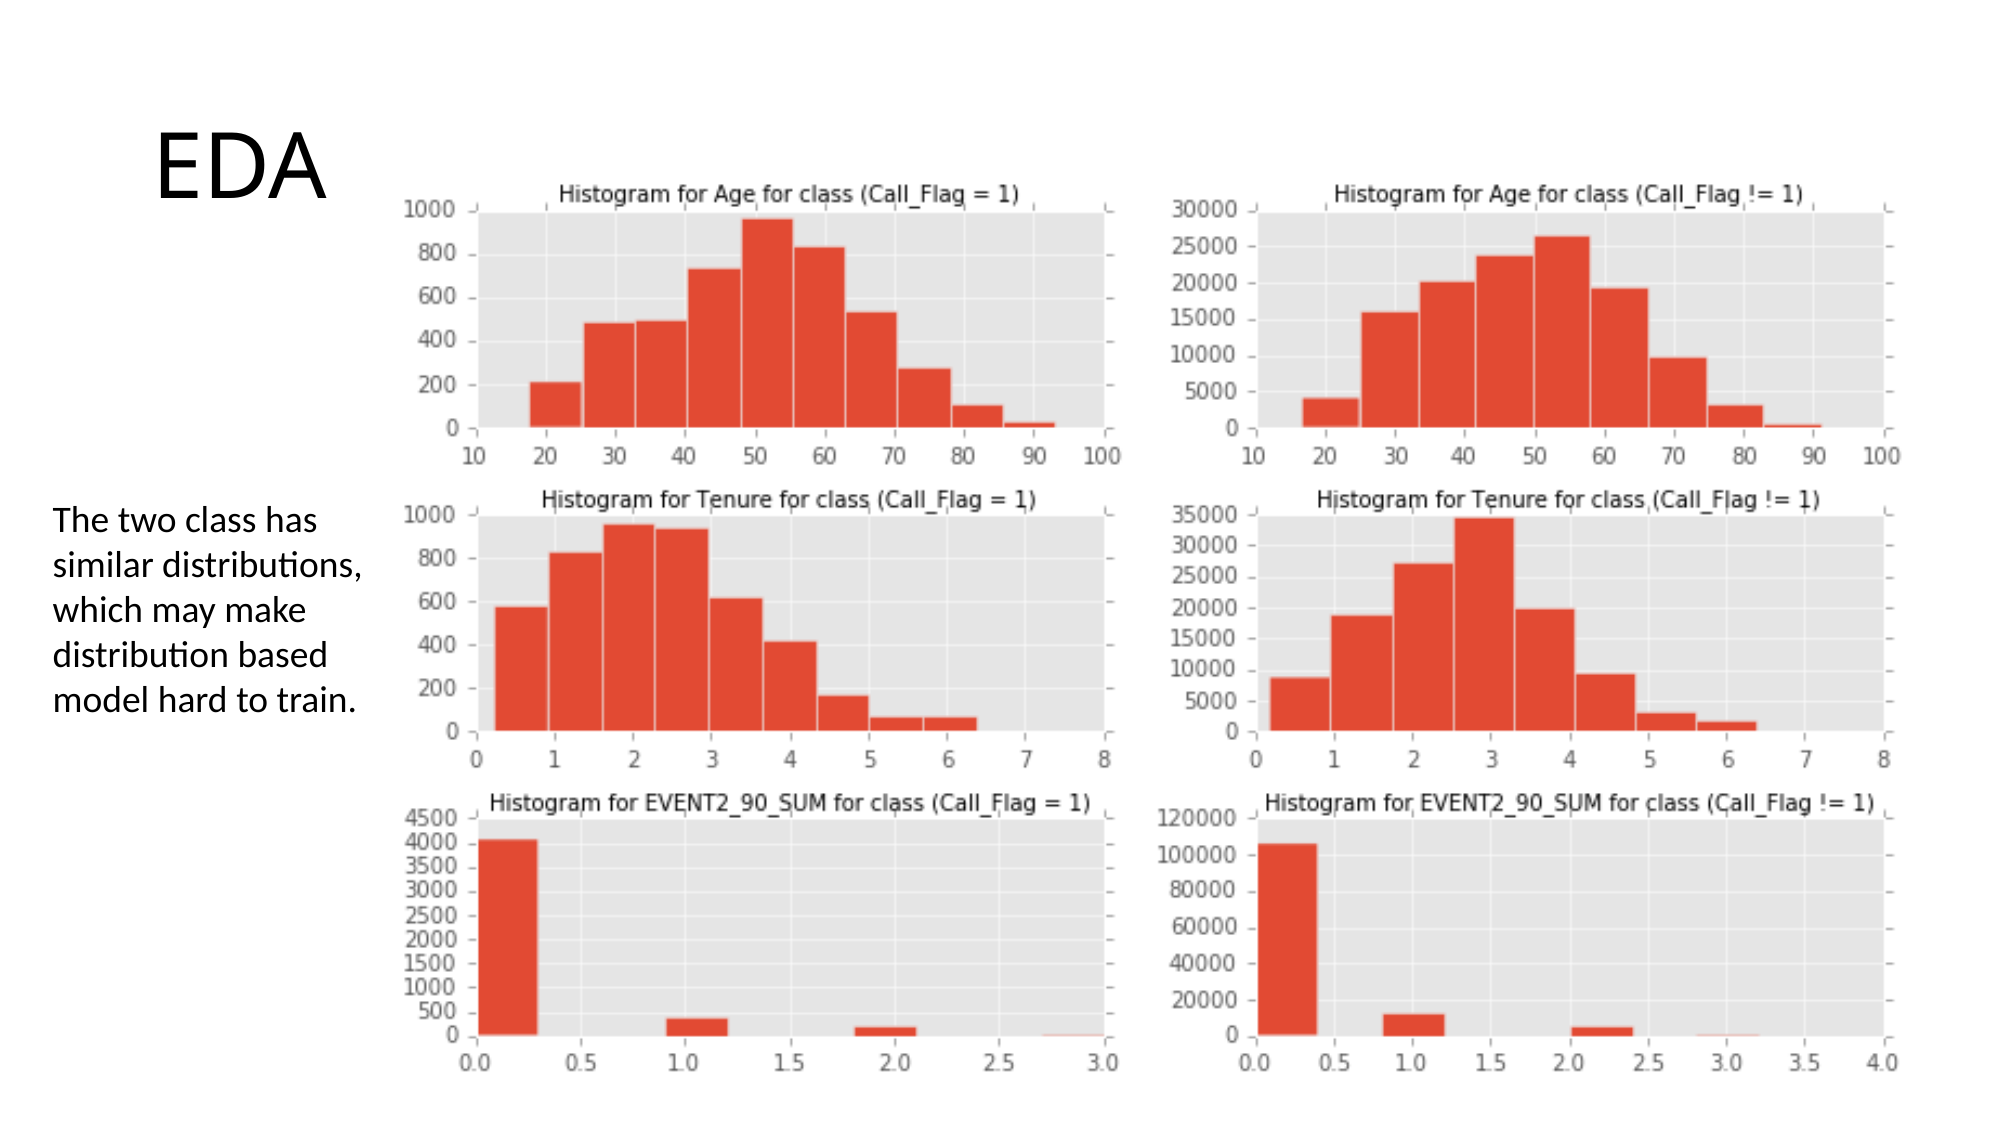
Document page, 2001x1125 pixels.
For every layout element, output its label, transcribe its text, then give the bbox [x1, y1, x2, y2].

title EDA [137, 59, 1863, 278]
text_box The two class has similar distributions, which may make distribution based model hard to train. [38, 487, 388, 728]
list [388, 168, 1919, 1091]
